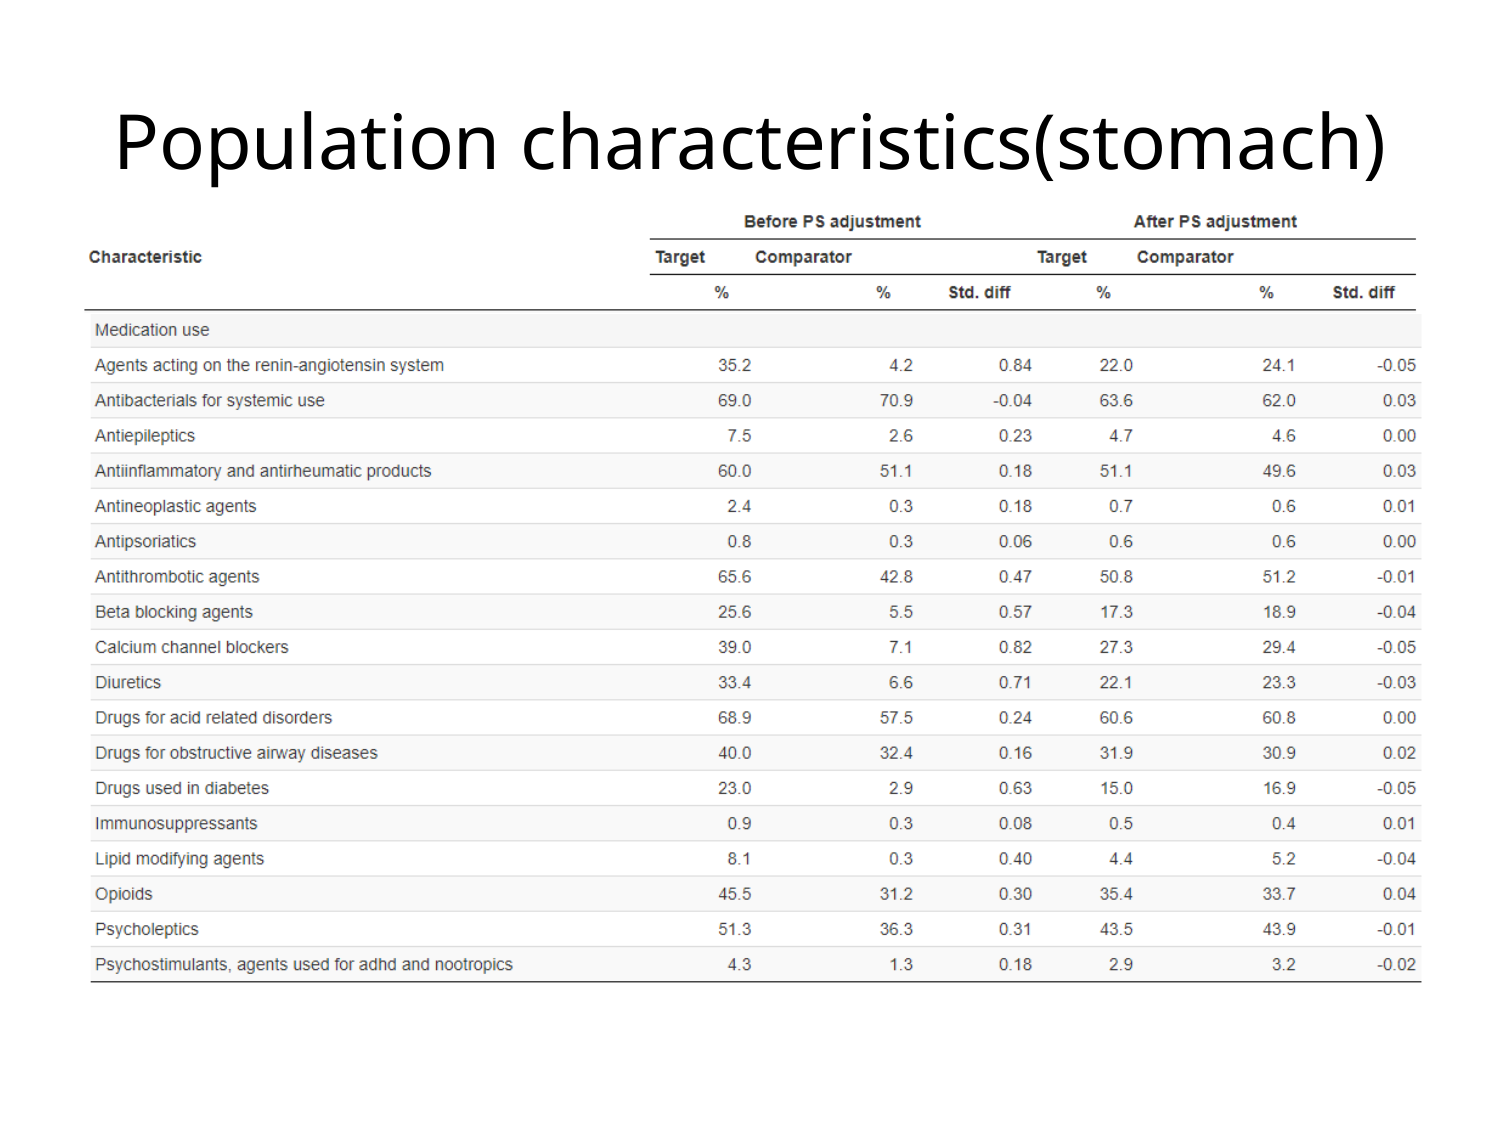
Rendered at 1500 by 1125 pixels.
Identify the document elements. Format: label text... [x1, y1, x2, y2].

picture [86, 314, 1424, 992]
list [76, 207, 1427, 313]
title Population characteristics(stomach) [75, 45, 1425, 207]
